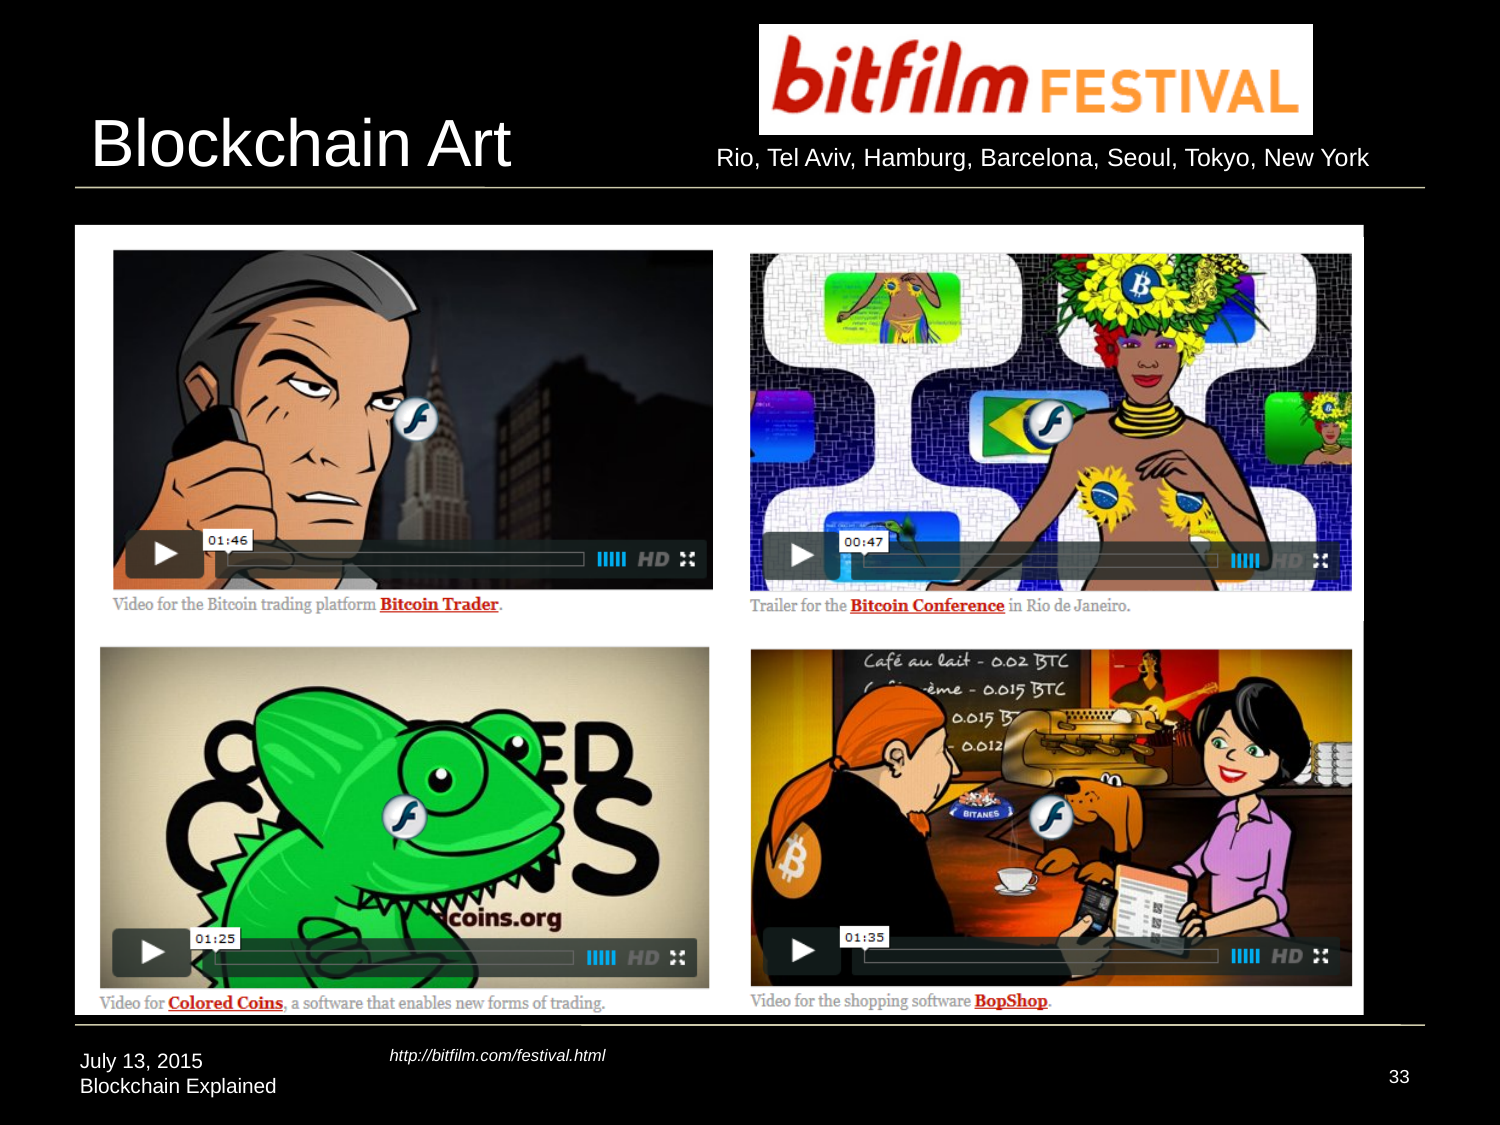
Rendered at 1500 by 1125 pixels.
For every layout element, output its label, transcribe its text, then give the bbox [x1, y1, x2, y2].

title Blockchain Art [75, 45, 1425, 188]
text_box Rio, Tel Aviv, Hamburg, Barcelona, Seoul, Tokyo, New York [650, 134, 1438, 180]
picture [88, 237, 713, 621]
picture [733, 640, 1363, 1016]
picture [758, 24, 1313, 135]
picture [88, 640, 713, 1016]
picture [737, 236, 1364, 621]
text_box http://bitfilm.com/festival.html [374, 1037, 621, 1073]
slide_number 32 [862, 1037, 1425, 1103]
text_box [74, 224, 1364, 1015]
